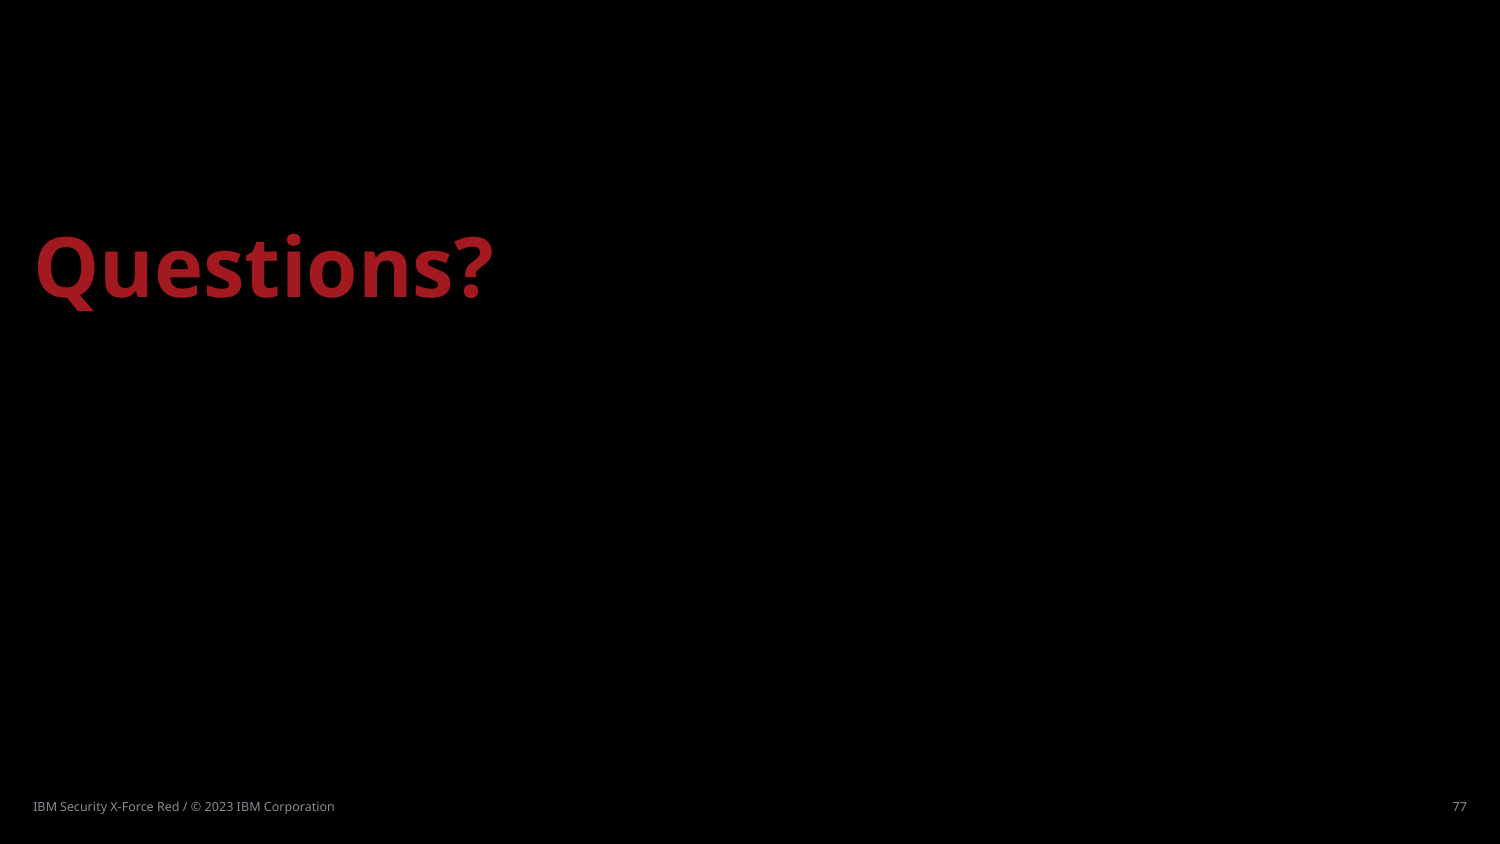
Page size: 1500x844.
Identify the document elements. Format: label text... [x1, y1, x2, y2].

footer IBM Security X-Force Red / © 2023 IBM Corporation [33, 793, 716, 821]
slide_number 77 [1369, 793, 1467, 821]
title Questions? [33, 225, 1095, 329]
